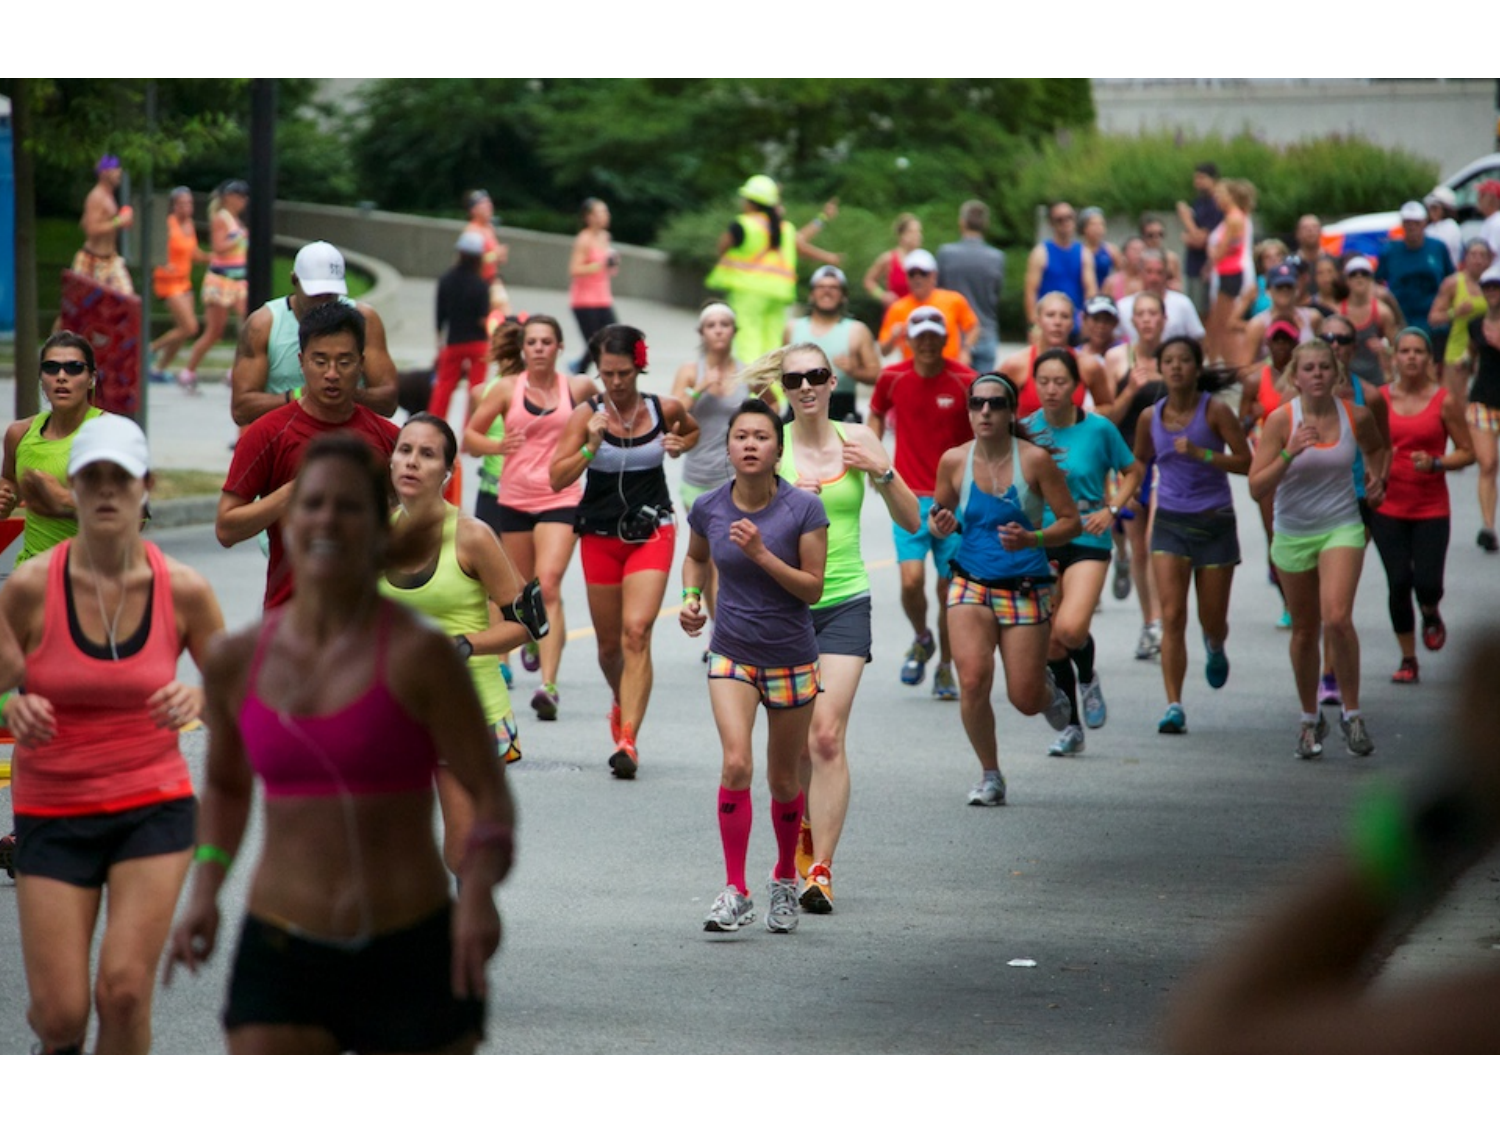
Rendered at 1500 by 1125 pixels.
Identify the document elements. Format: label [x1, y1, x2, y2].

picture [0, 77, 1500, 1055]
